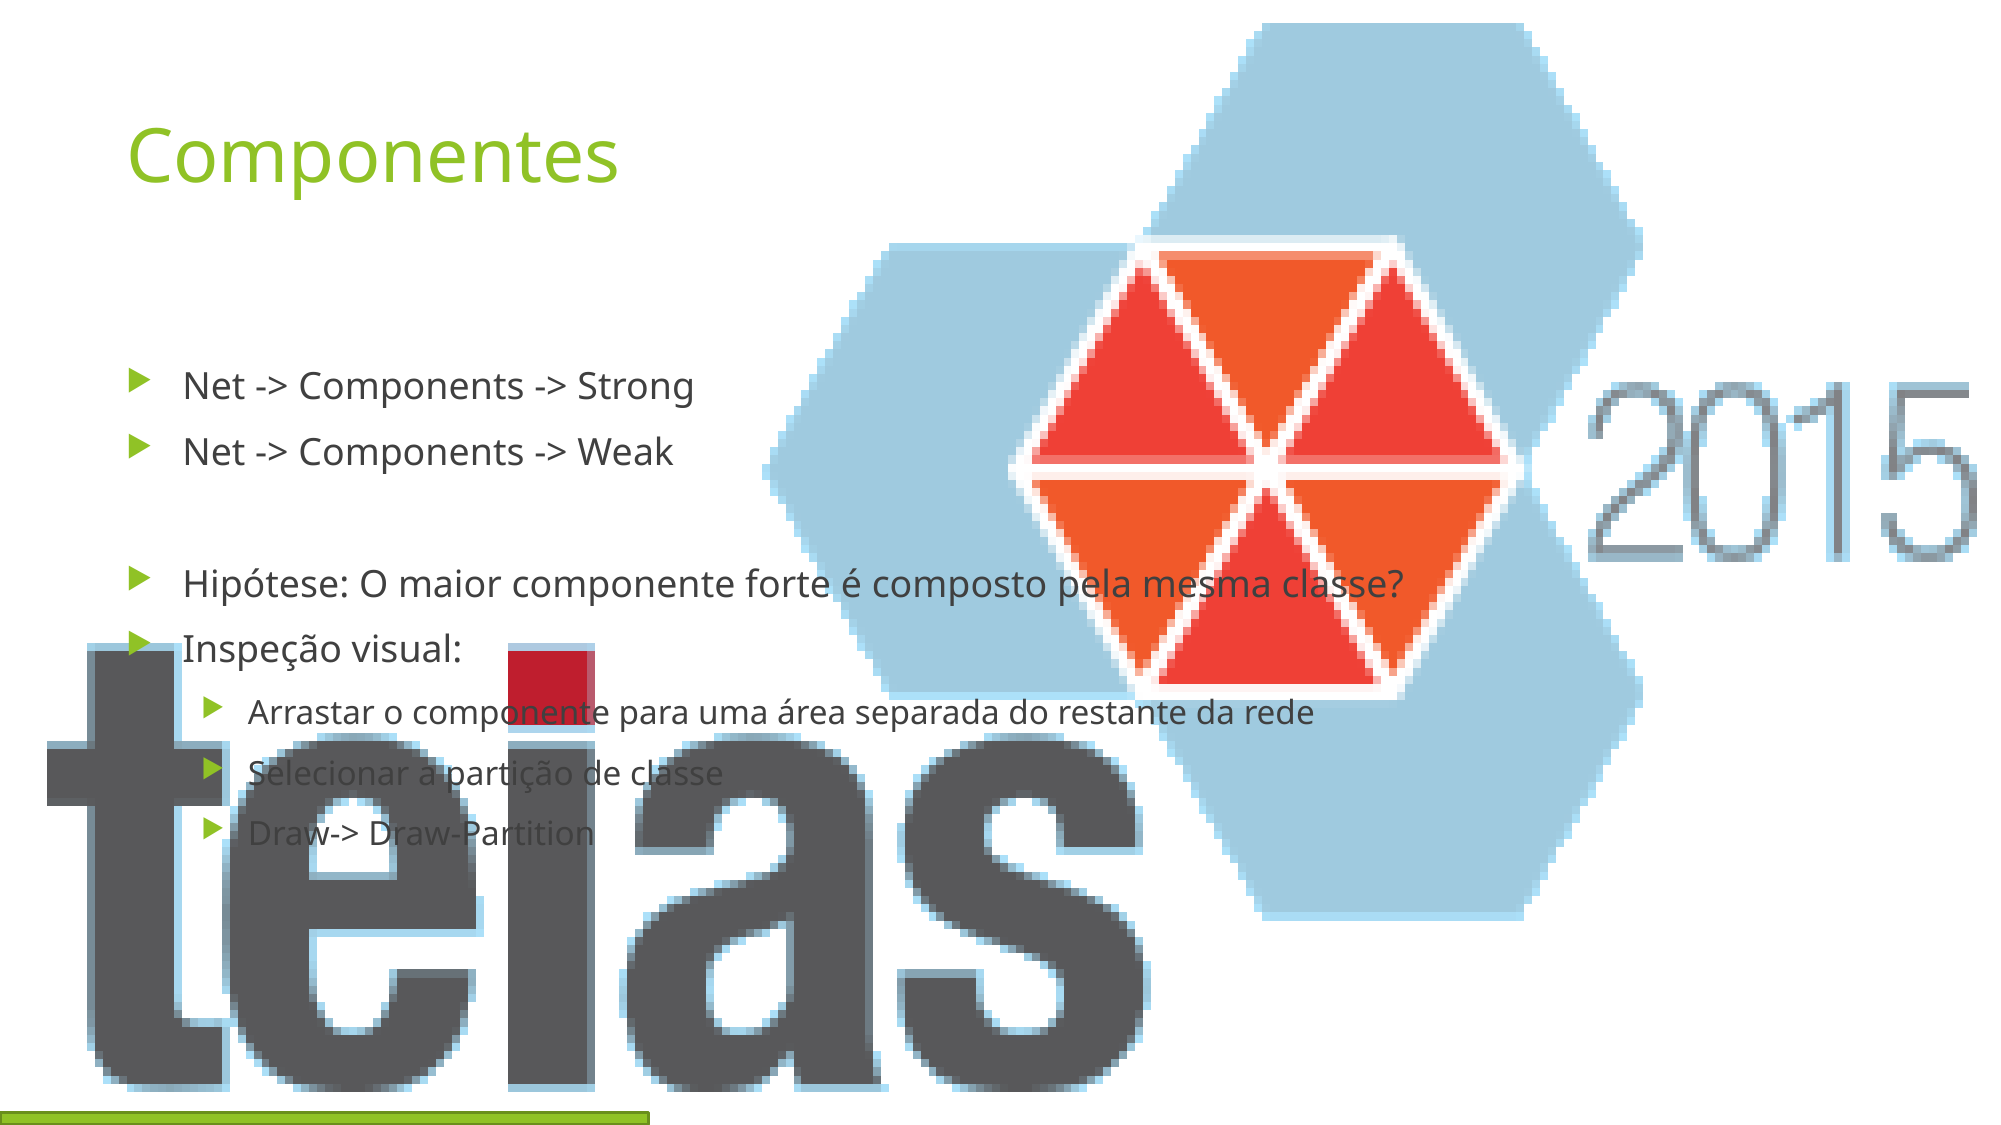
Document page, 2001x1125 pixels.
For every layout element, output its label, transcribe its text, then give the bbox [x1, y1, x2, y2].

text_box [0, 1111, 650, 1125]
list Net -> Components -> Strong Net -> Components -> Weak Hipótese: O maior componente forte é composto pela mesma classe? Inspeção visual: Arrastar o componente para uma área separada do restante da rede Selecionar a partição de classe Draw-> Draw-Partition [111, 354, 1522, 992]
picture [0, 0, 2001, 1125]
title Componentes [111, 99, 1522, 317]
